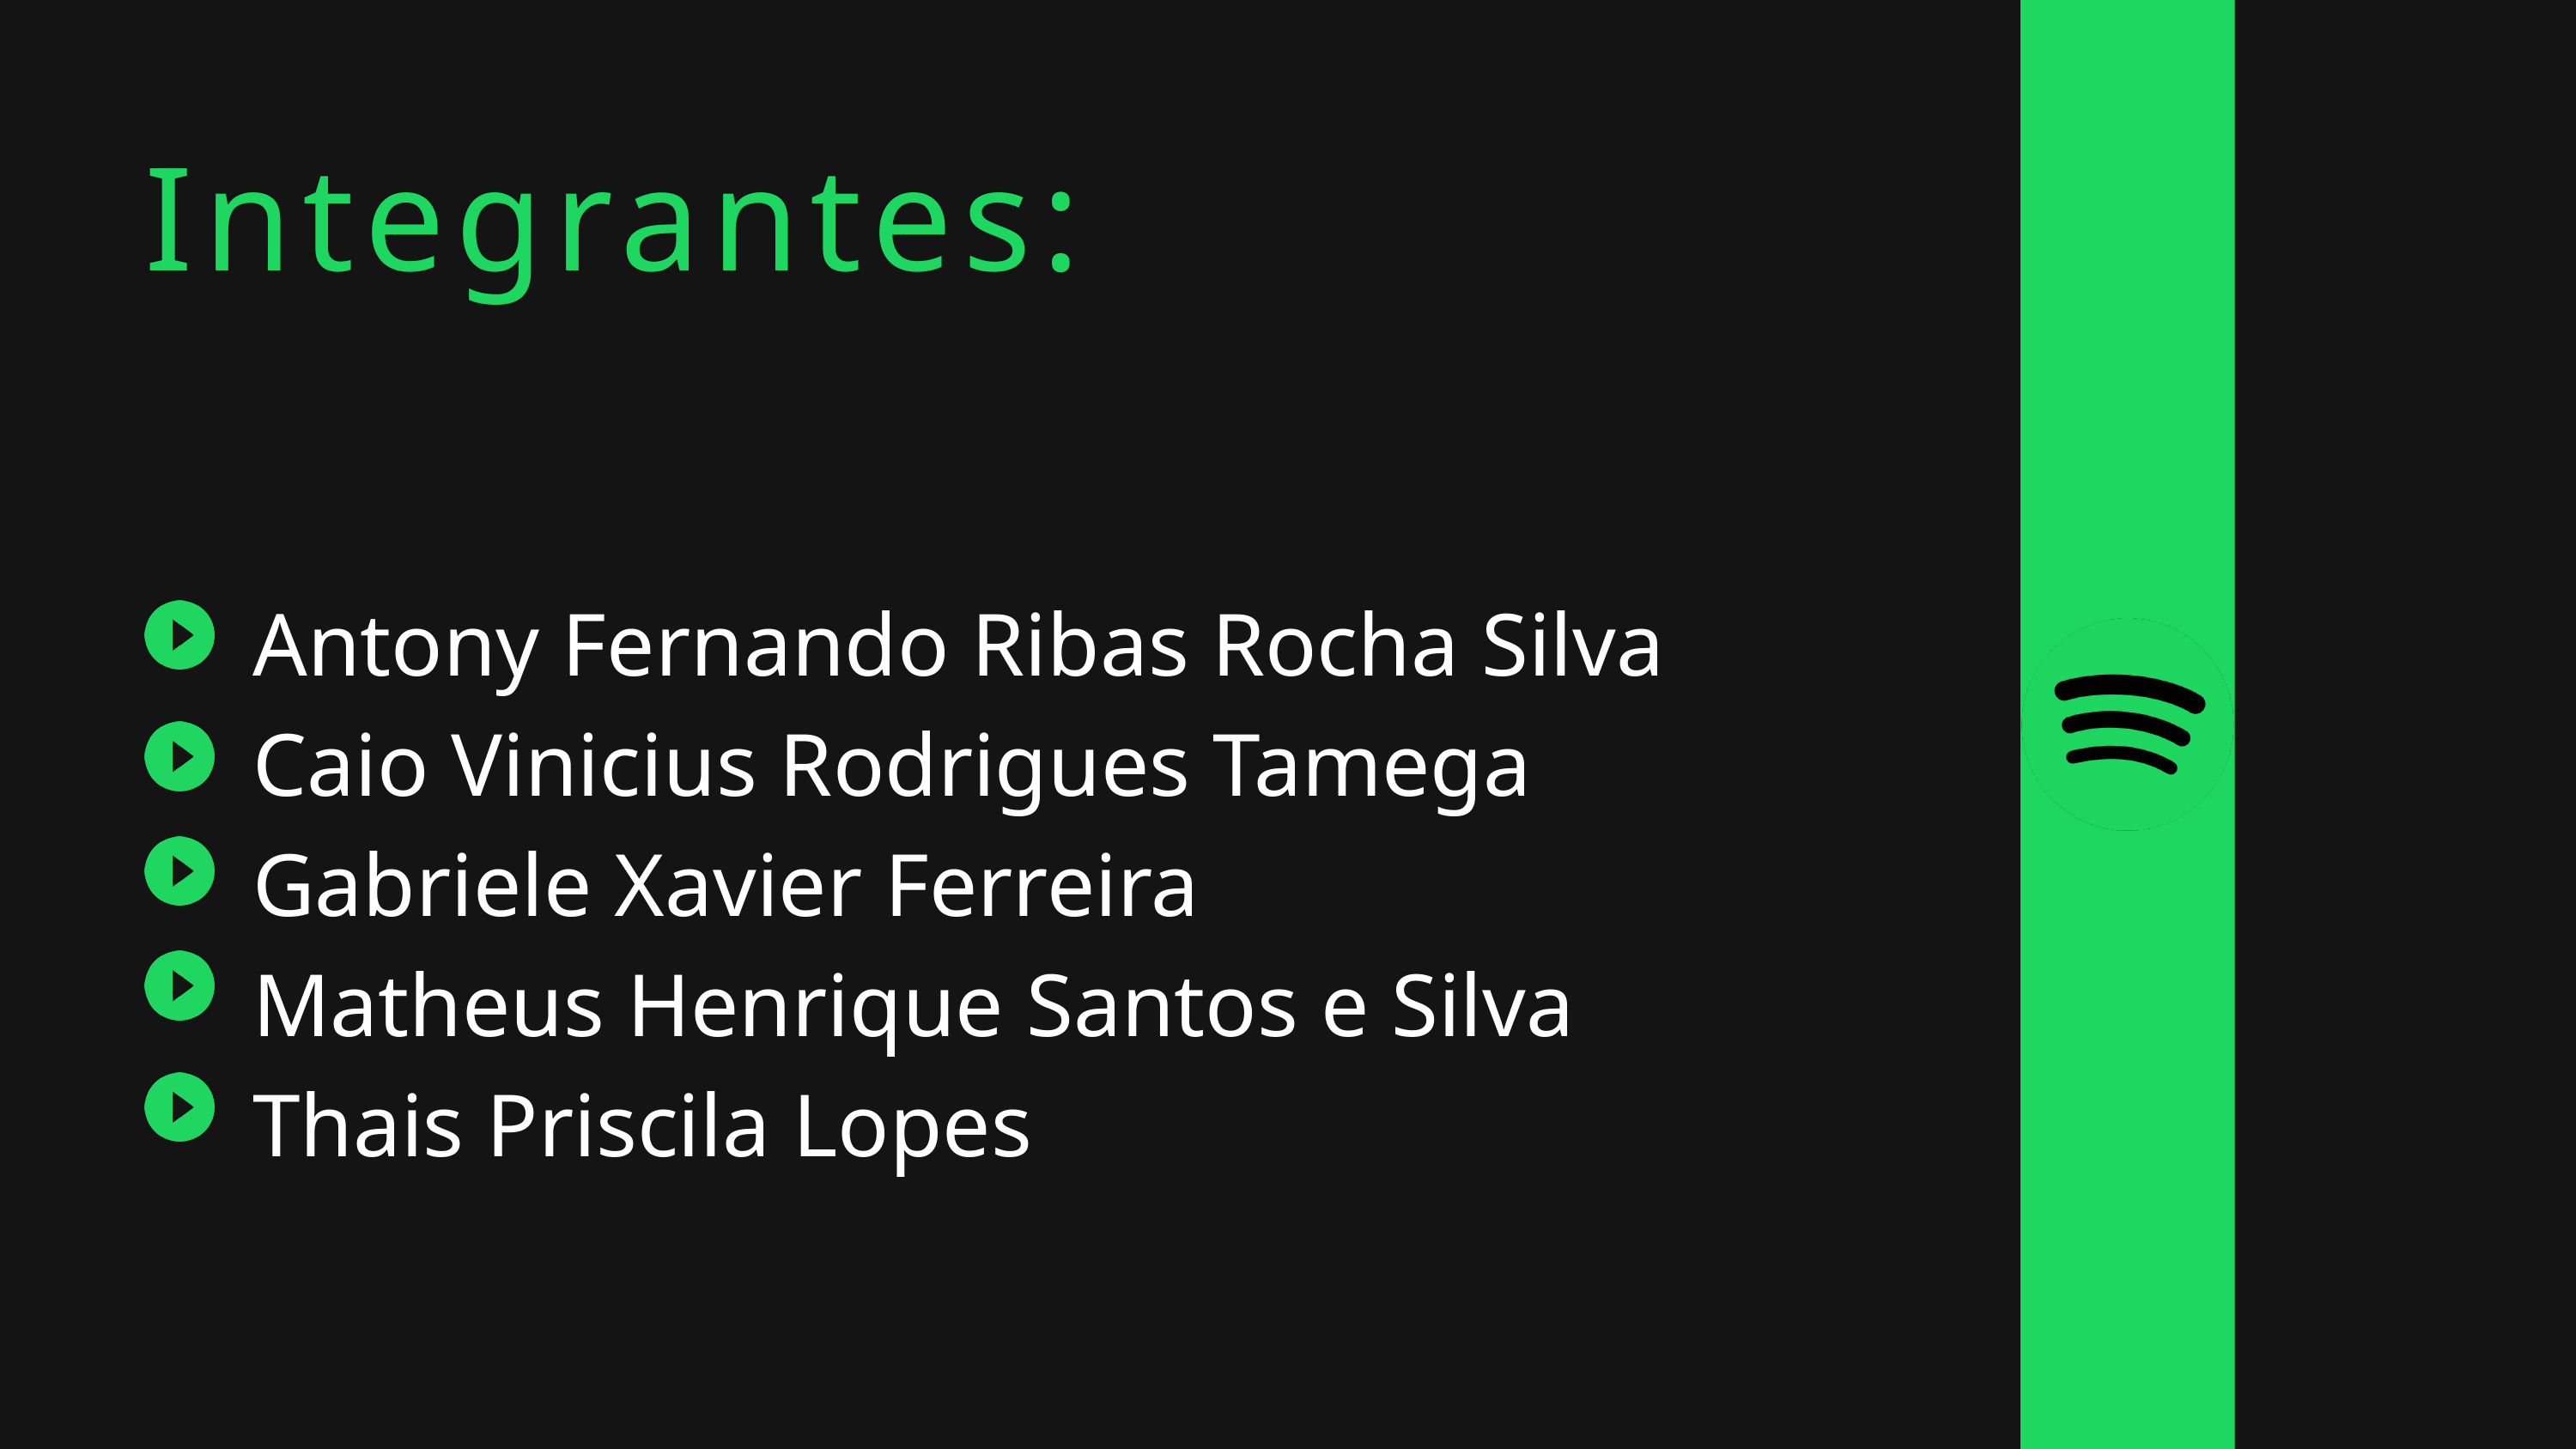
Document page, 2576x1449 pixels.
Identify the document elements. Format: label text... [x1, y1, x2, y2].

text_box [2020, 837, 2235, 1449]
text_box Integrantes: [144, 142, 1263, 300]
picture [2020, 617, 2235, 831]
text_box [144, 588, 2129, 1169]
text_box [2020, 0, 2235, 617]
